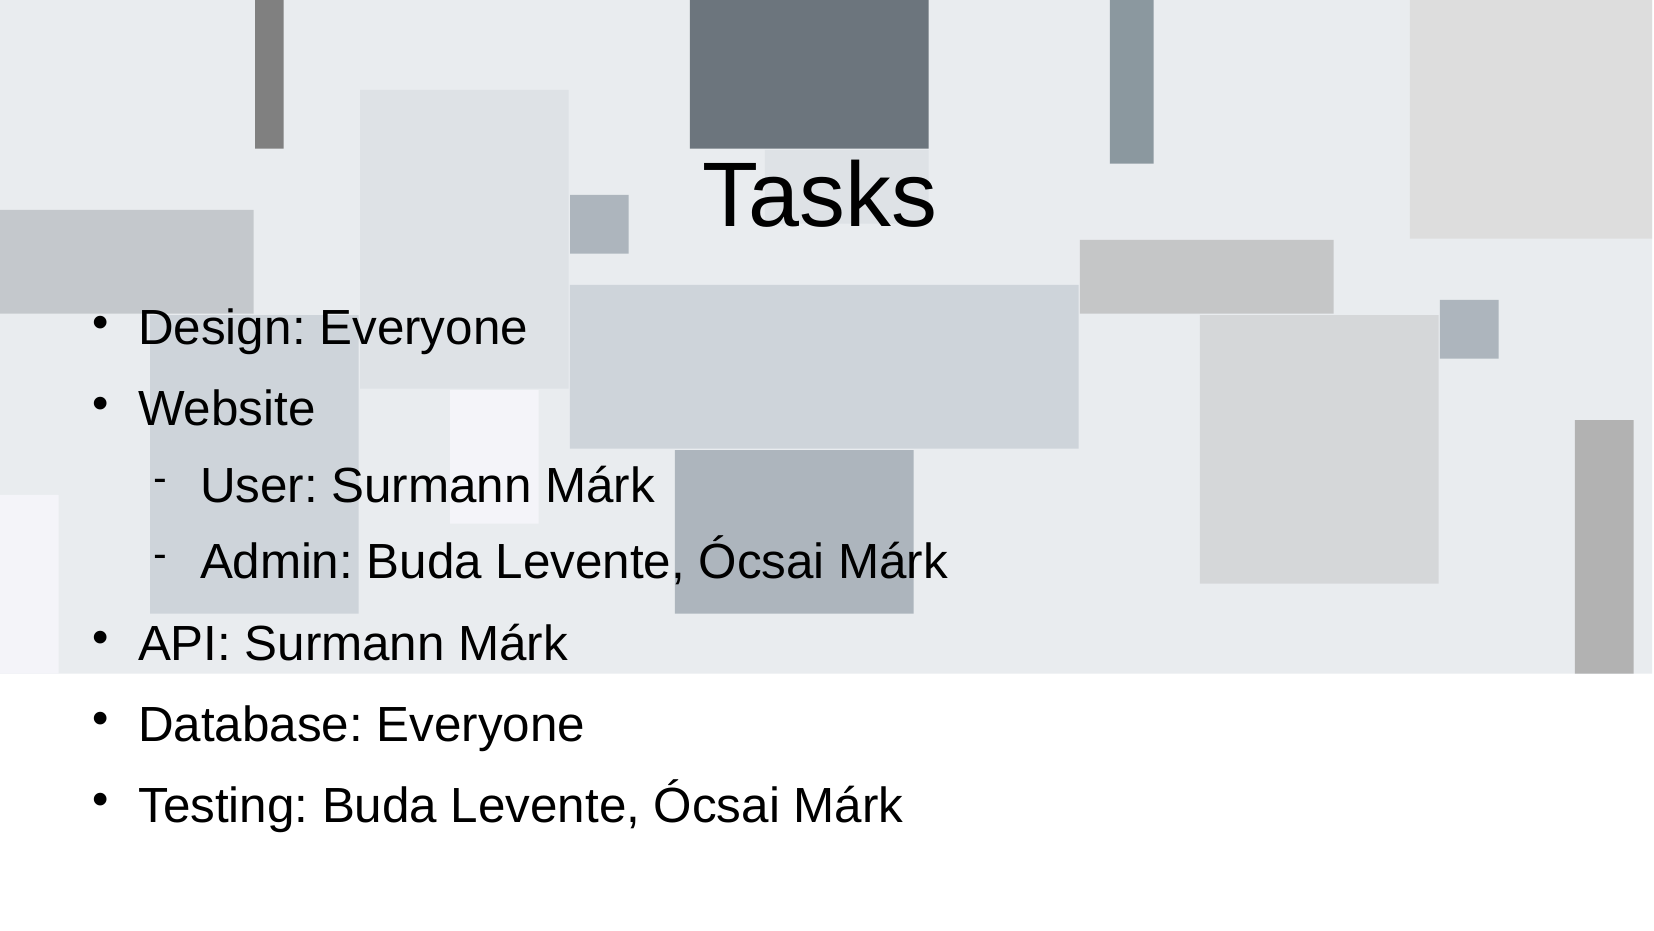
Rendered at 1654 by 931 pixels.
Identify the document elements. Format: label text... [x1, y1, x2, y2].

list Design: Everyone Website User: Surmann Márk Admin: Buda Levente, Ócsai Márk API: Surmann Márk Database: Everyone Testing: Buda Levente, Ócsai Márk [76, 295, 1564, 834]
title Tasks [76, 112, 1564, 267]
